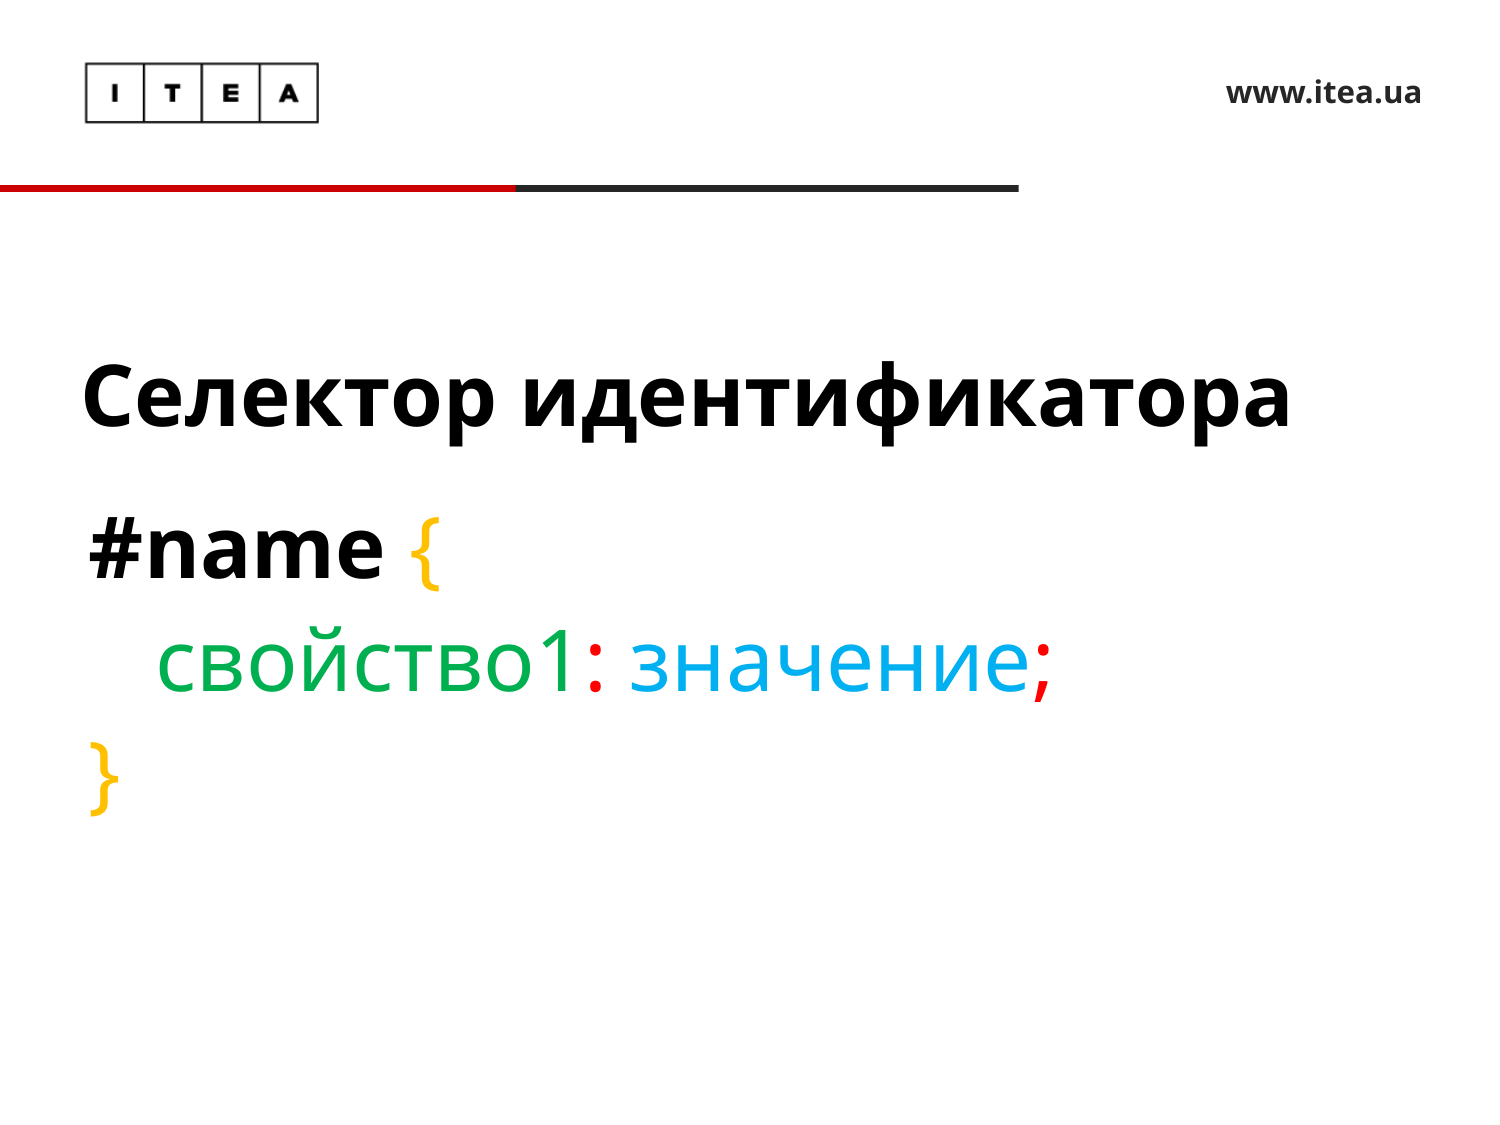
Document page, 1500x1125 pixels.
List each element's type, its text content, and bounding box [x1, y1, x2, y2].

text_box www.itea.ua [1172, 66, 1477, 115]
text_box [516, 185, 1019, 192]
picture [57, 49, 344, 133]
text_box [0, 185, 516, 192]
list #name { свойство1: значение; } [74, 475, 1435, 1036]
title Селектор идентификатора [65, 323, 1425, 421]
